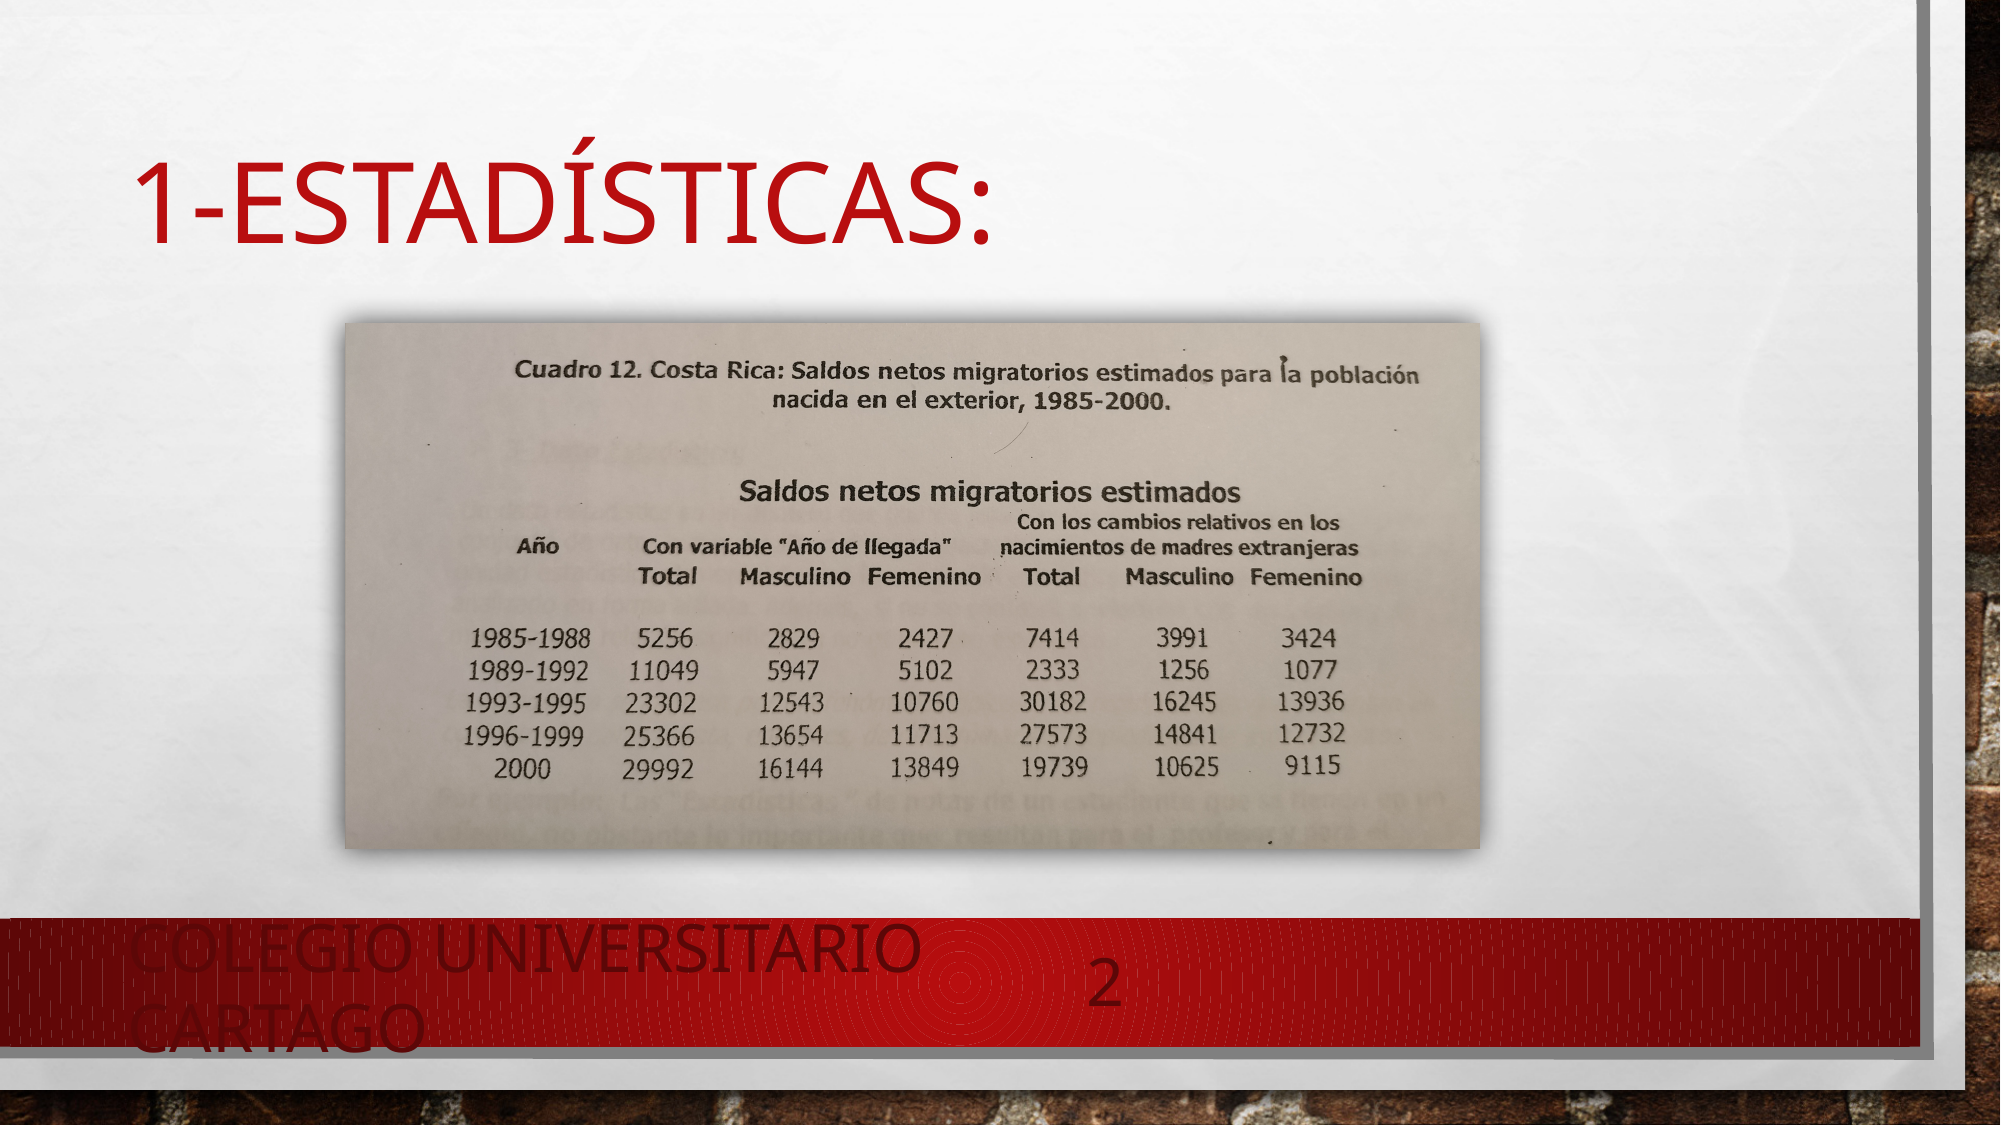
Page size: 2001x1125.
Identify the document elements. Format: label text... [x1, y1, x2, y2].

footer Colegio Universitario Cartago [112, 944, 1031, 1027]
picture [344, 323, 1480, 850]
picture [0, 0, 2000, 1125]
title 1-Estadísticas: [112, 112, 1818, 302]
slide_number 2 [1031, 944, 1181, 1027]
